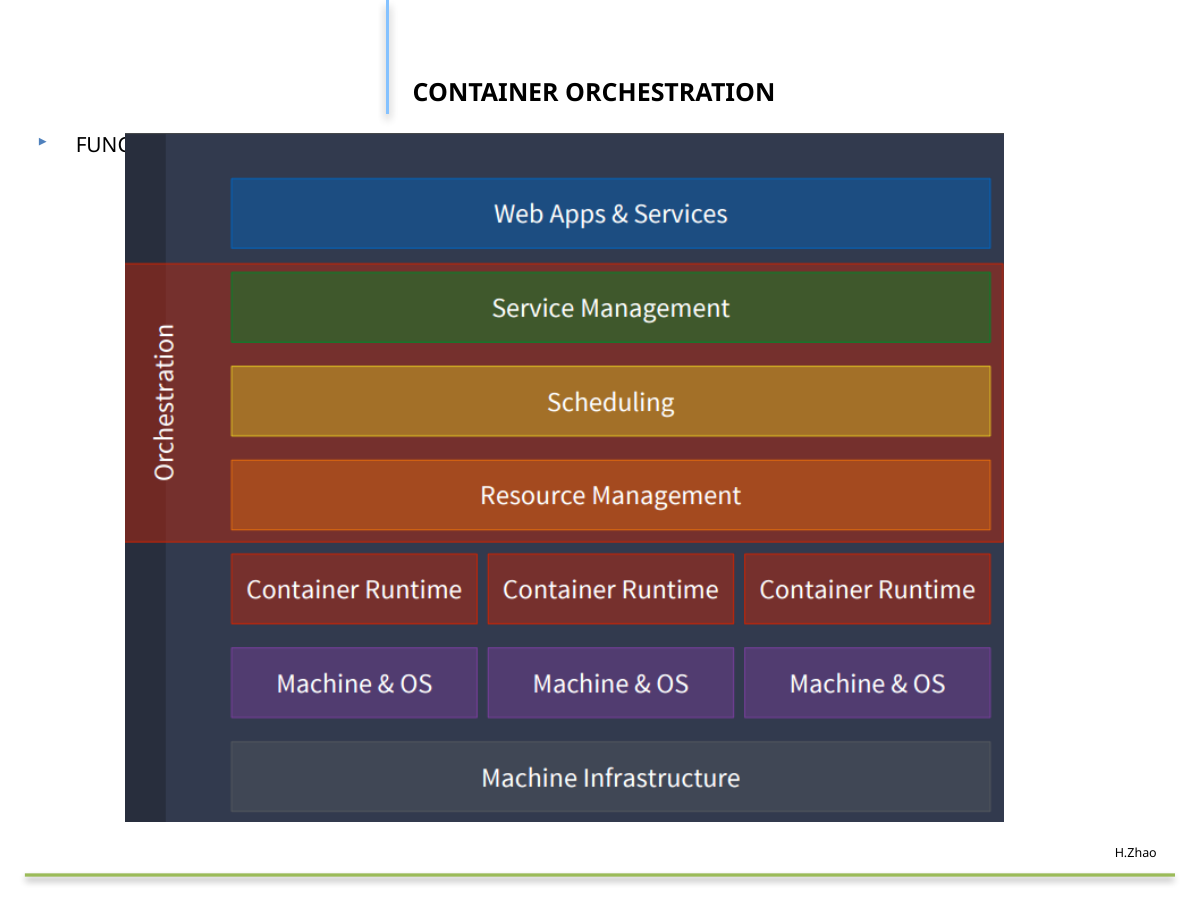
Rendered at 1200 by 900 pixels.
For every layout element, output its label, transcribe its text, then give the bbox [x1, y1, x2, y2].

picture [124, 133, 1004, 823]
list CONTAINER ORCHESTRATION [399, 12, 1175, 113]
list FUNCTIONAL CAPABILITIES [24, 125, 1175, 813]
